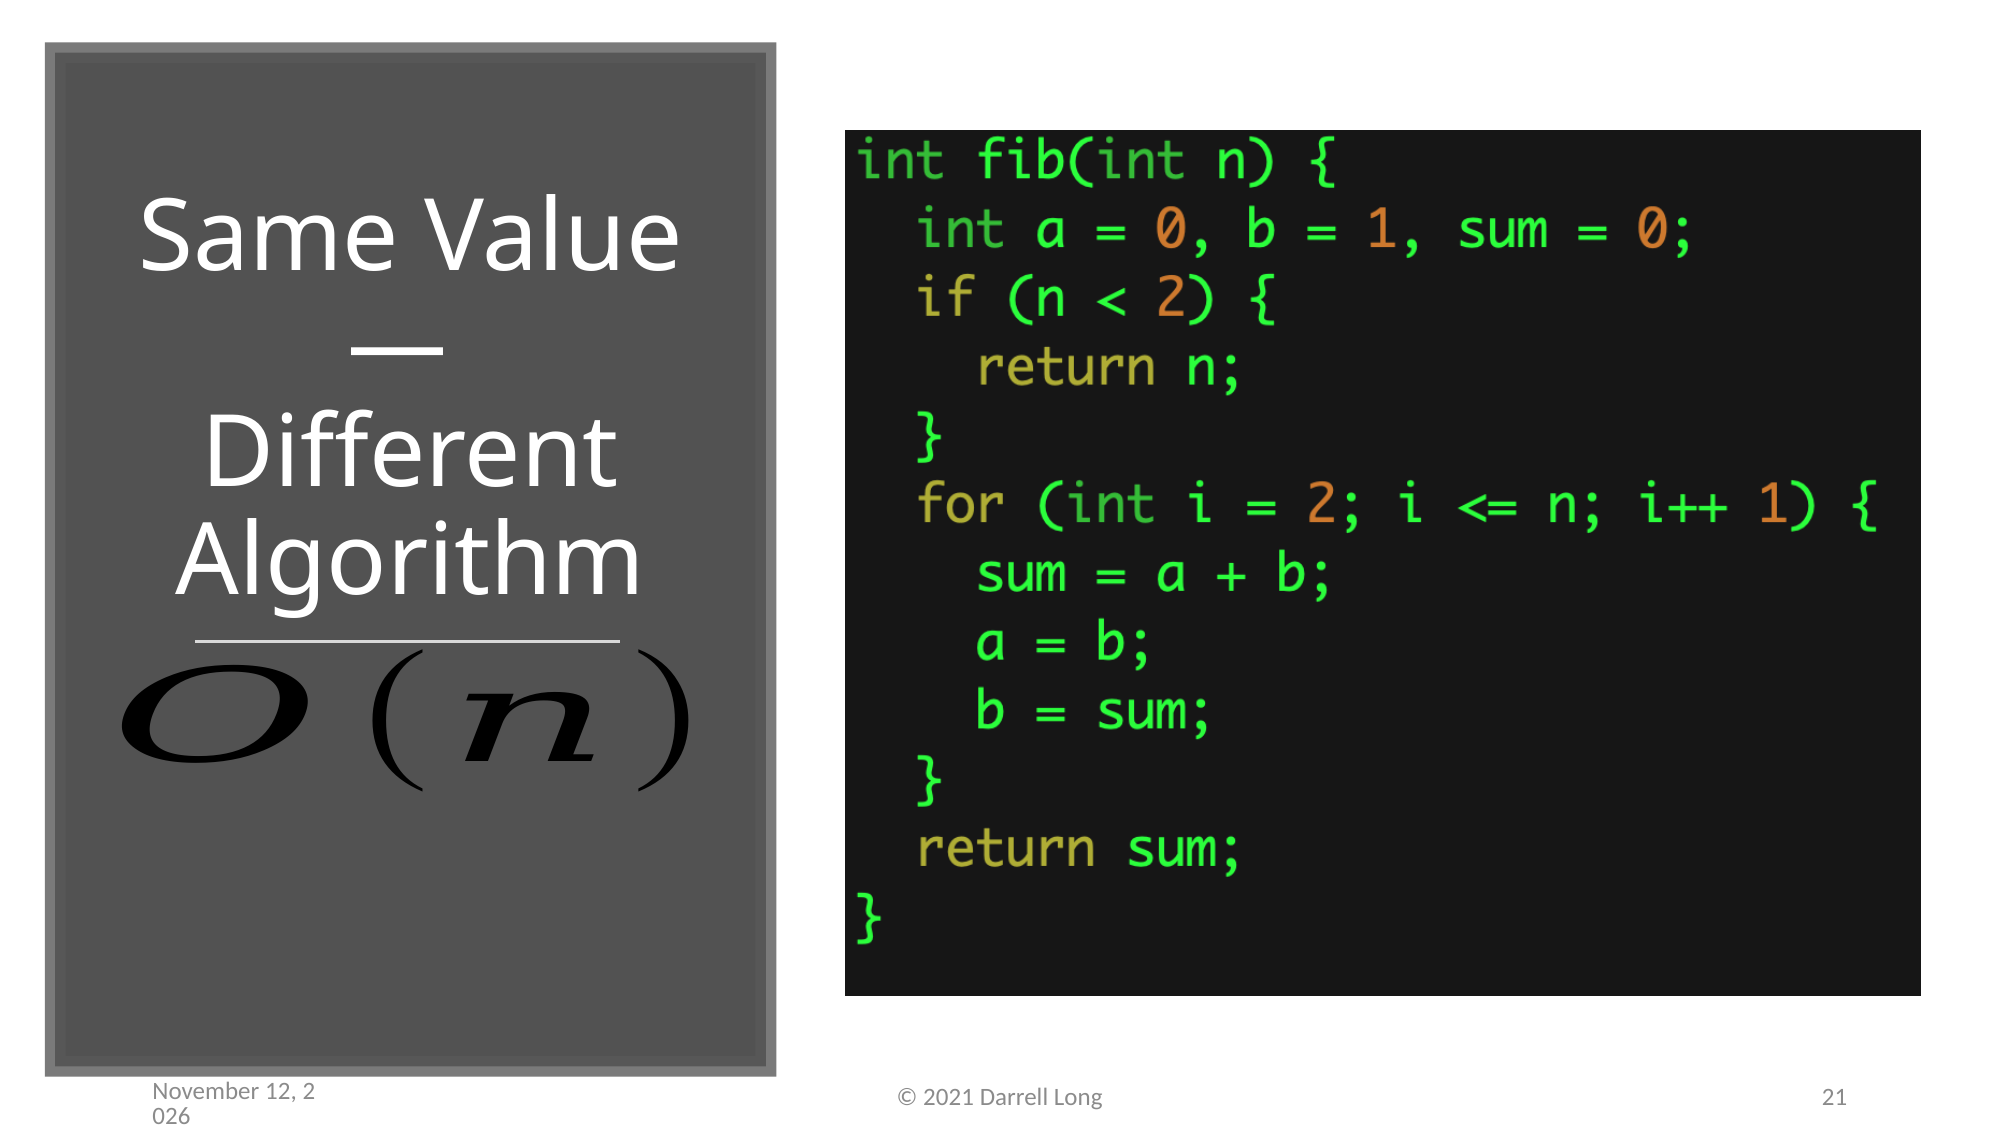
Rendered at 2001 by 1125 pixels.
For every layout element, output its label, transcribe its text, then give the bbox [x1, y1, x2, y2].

slide_number 21 [1412, 1065, 1863, 1125]
footer © 2021 Darrell Long [662, 1065, 1338, 1125]
title Same Value — Different Algorithm [110, 149, 711, 624]
text_box [54, 52, 767, 1067]
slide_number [137, 1059, 341, 1120]
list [845, 130, 1921, 996]
